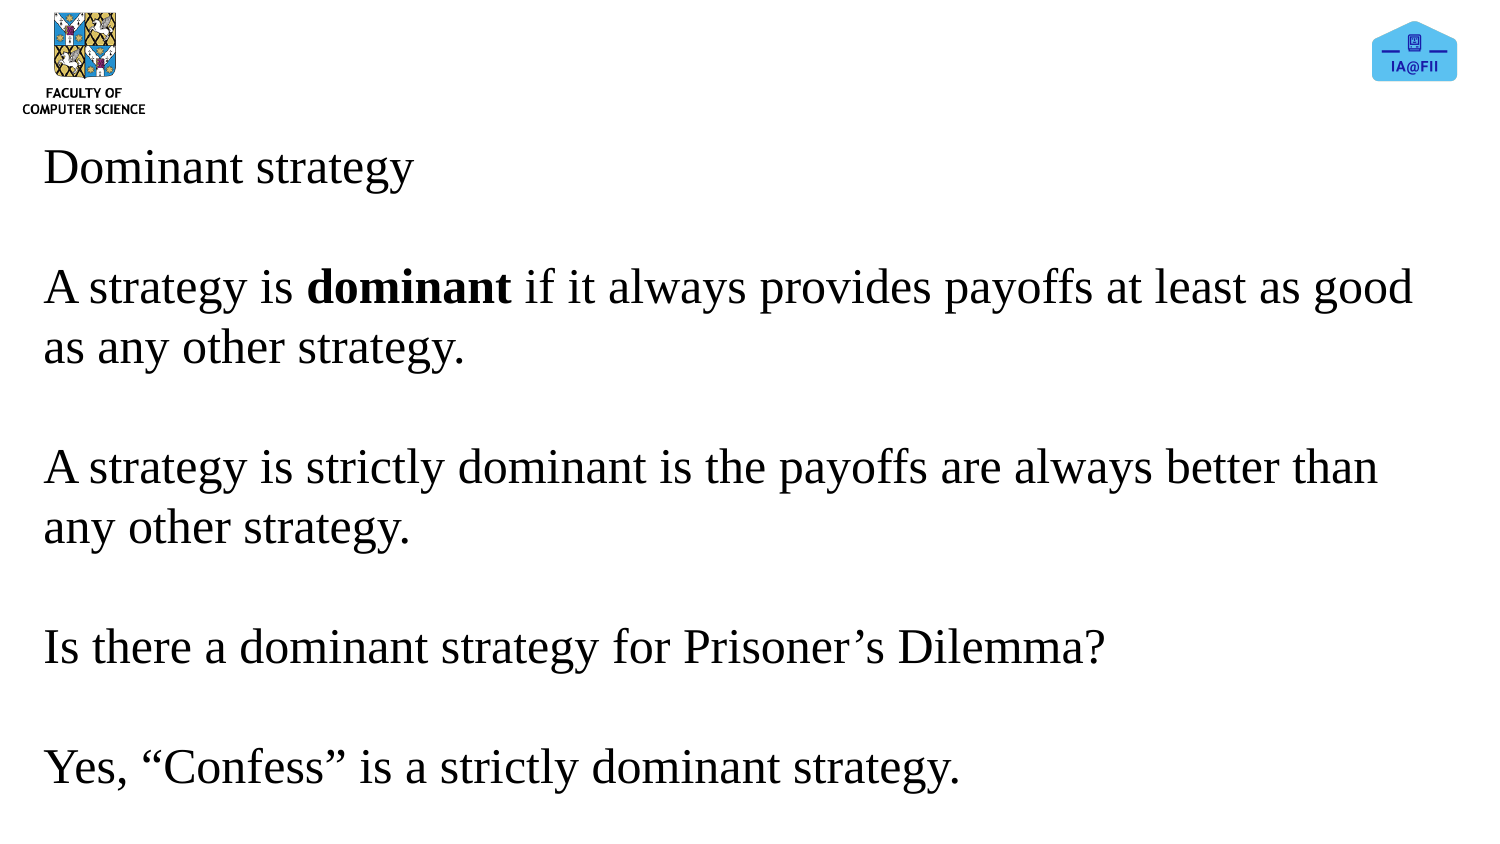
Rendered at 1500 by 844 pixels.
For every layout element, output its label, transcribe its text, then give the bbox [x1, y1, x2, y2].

picture [1349, 0, 1480, 116]
picture [0, 0, 169, 141]
text_box Dominant strategy A strategy is dominant if it always provides payoffs at least as good as any other strategy. A strategy is strictly dominant is the payoffs are always better than any other strategy. Is there a dominant strategy for Prisoner’s Dilemma? Yes, “Confess” is a strictly dominant strategy. [28, 118, 1447, 827]
